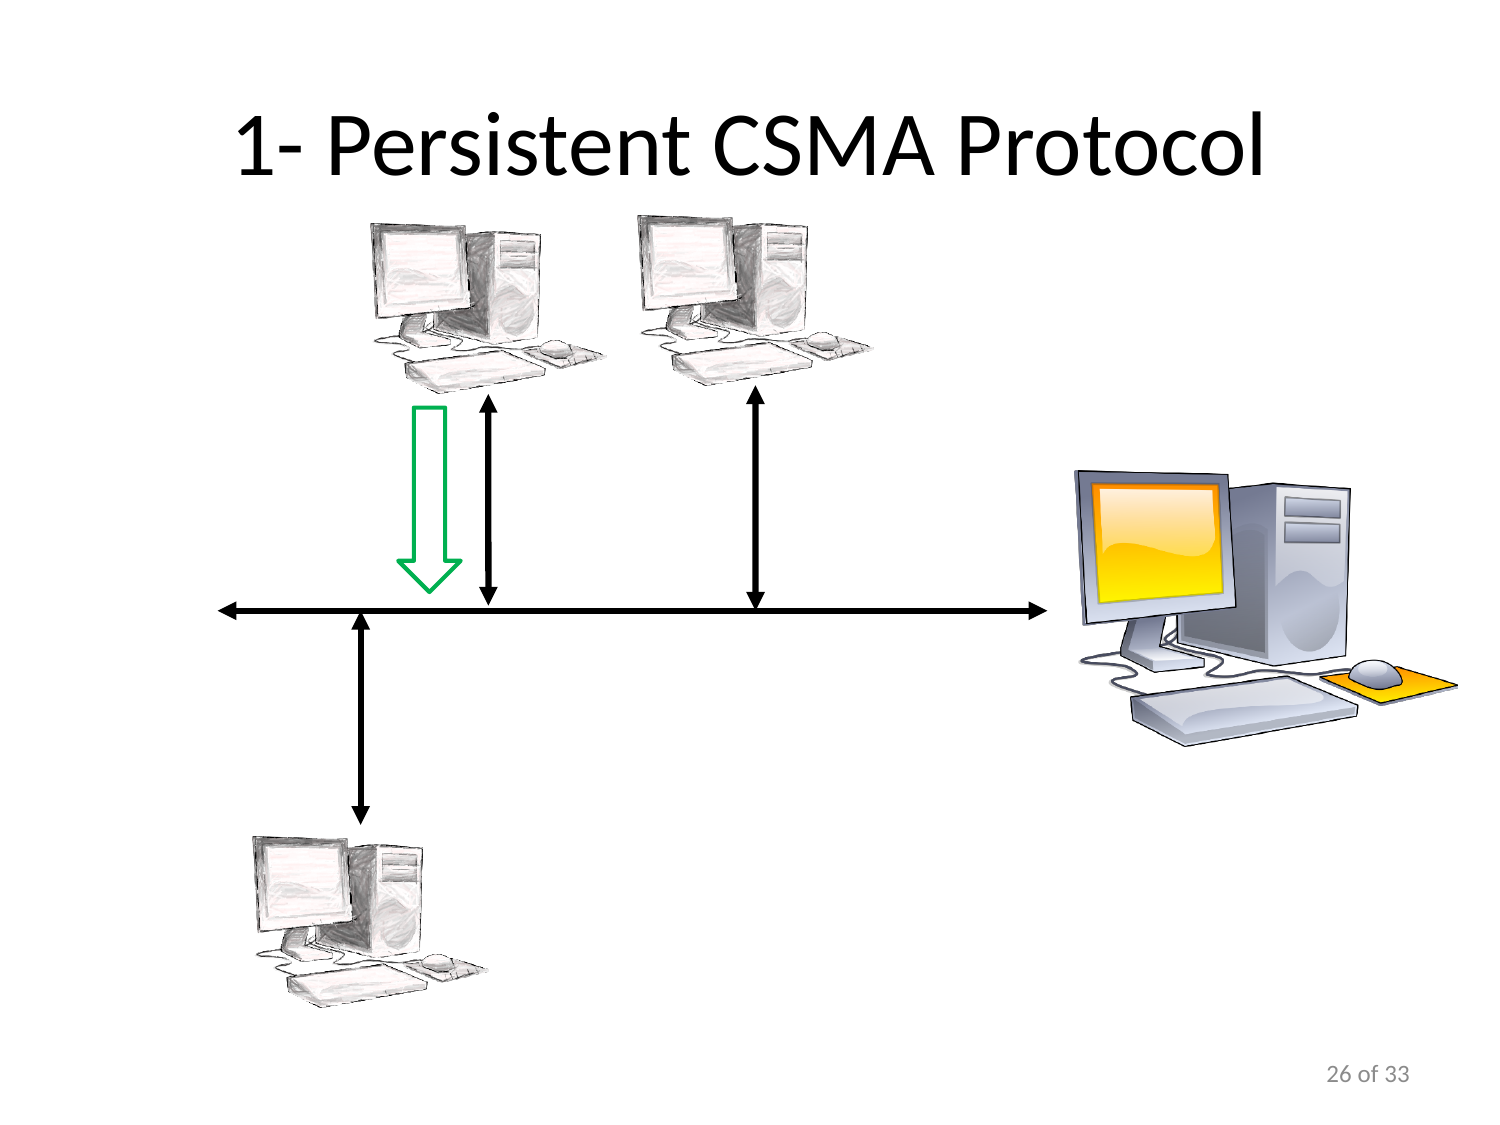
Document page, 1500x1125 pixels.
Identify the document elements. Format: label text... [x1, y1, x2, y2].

title 1- Persistent CSMA Protocol [75, 45, 1425, 233]
slide_number 26 of 33 [1074, 1042, 1425, 1103]
picture [252, 836, 489, 1008]
text_box [396, 405, 463, 595]
picture [370, 223, 607, 395]
picture [1074, 469, 1458, 747]
picture [637, 214, 874, 386]
